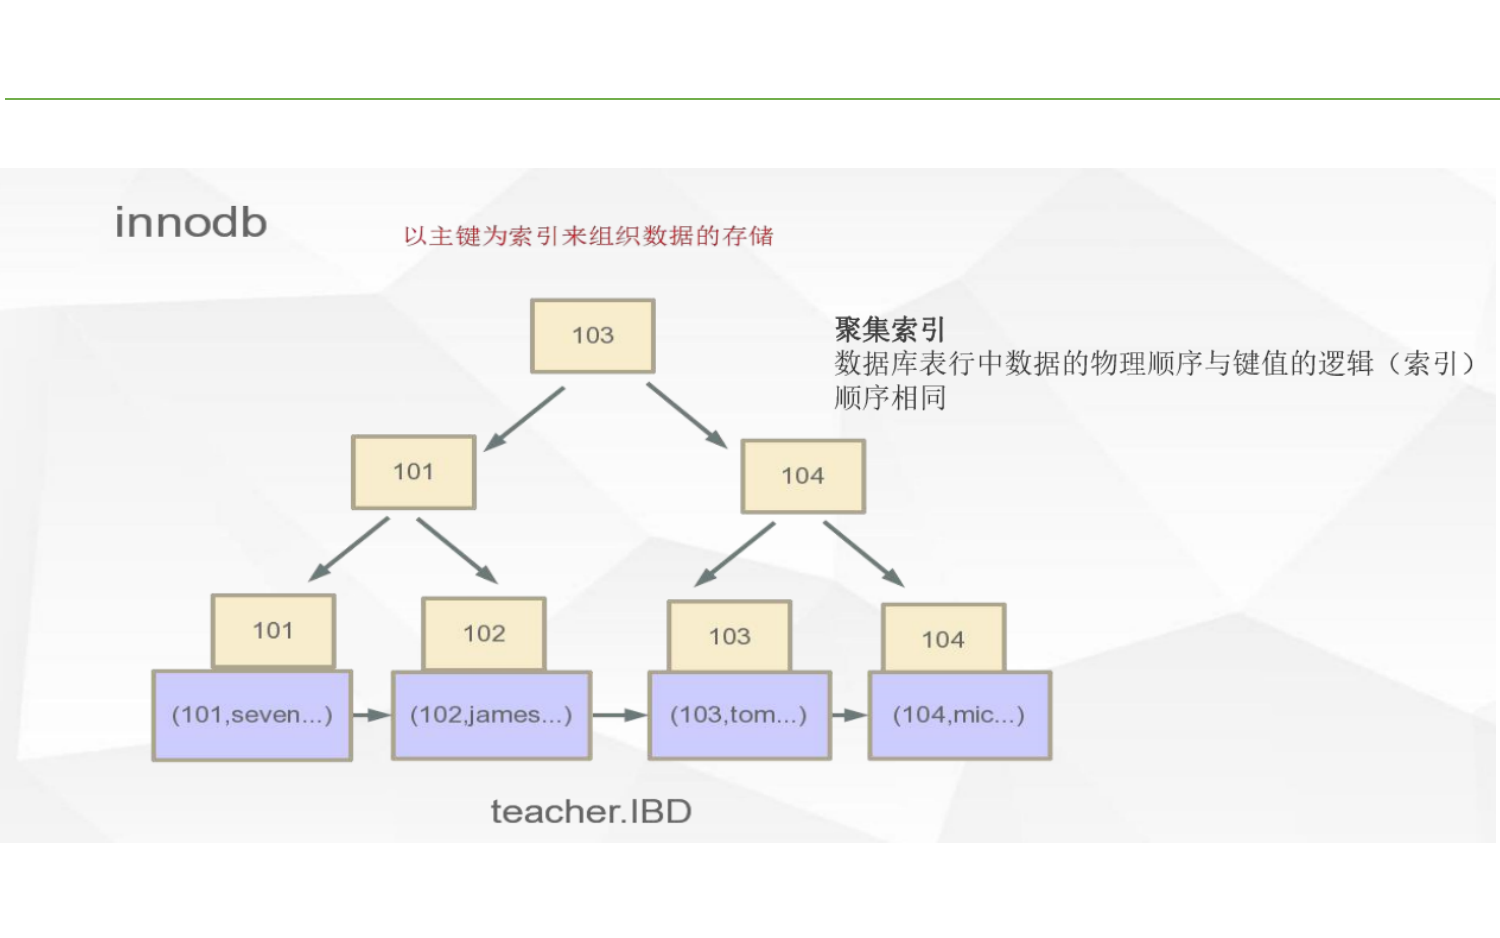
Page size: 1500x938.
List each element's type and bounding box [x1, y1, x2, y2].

picture [0, 168, 1496, 843]
